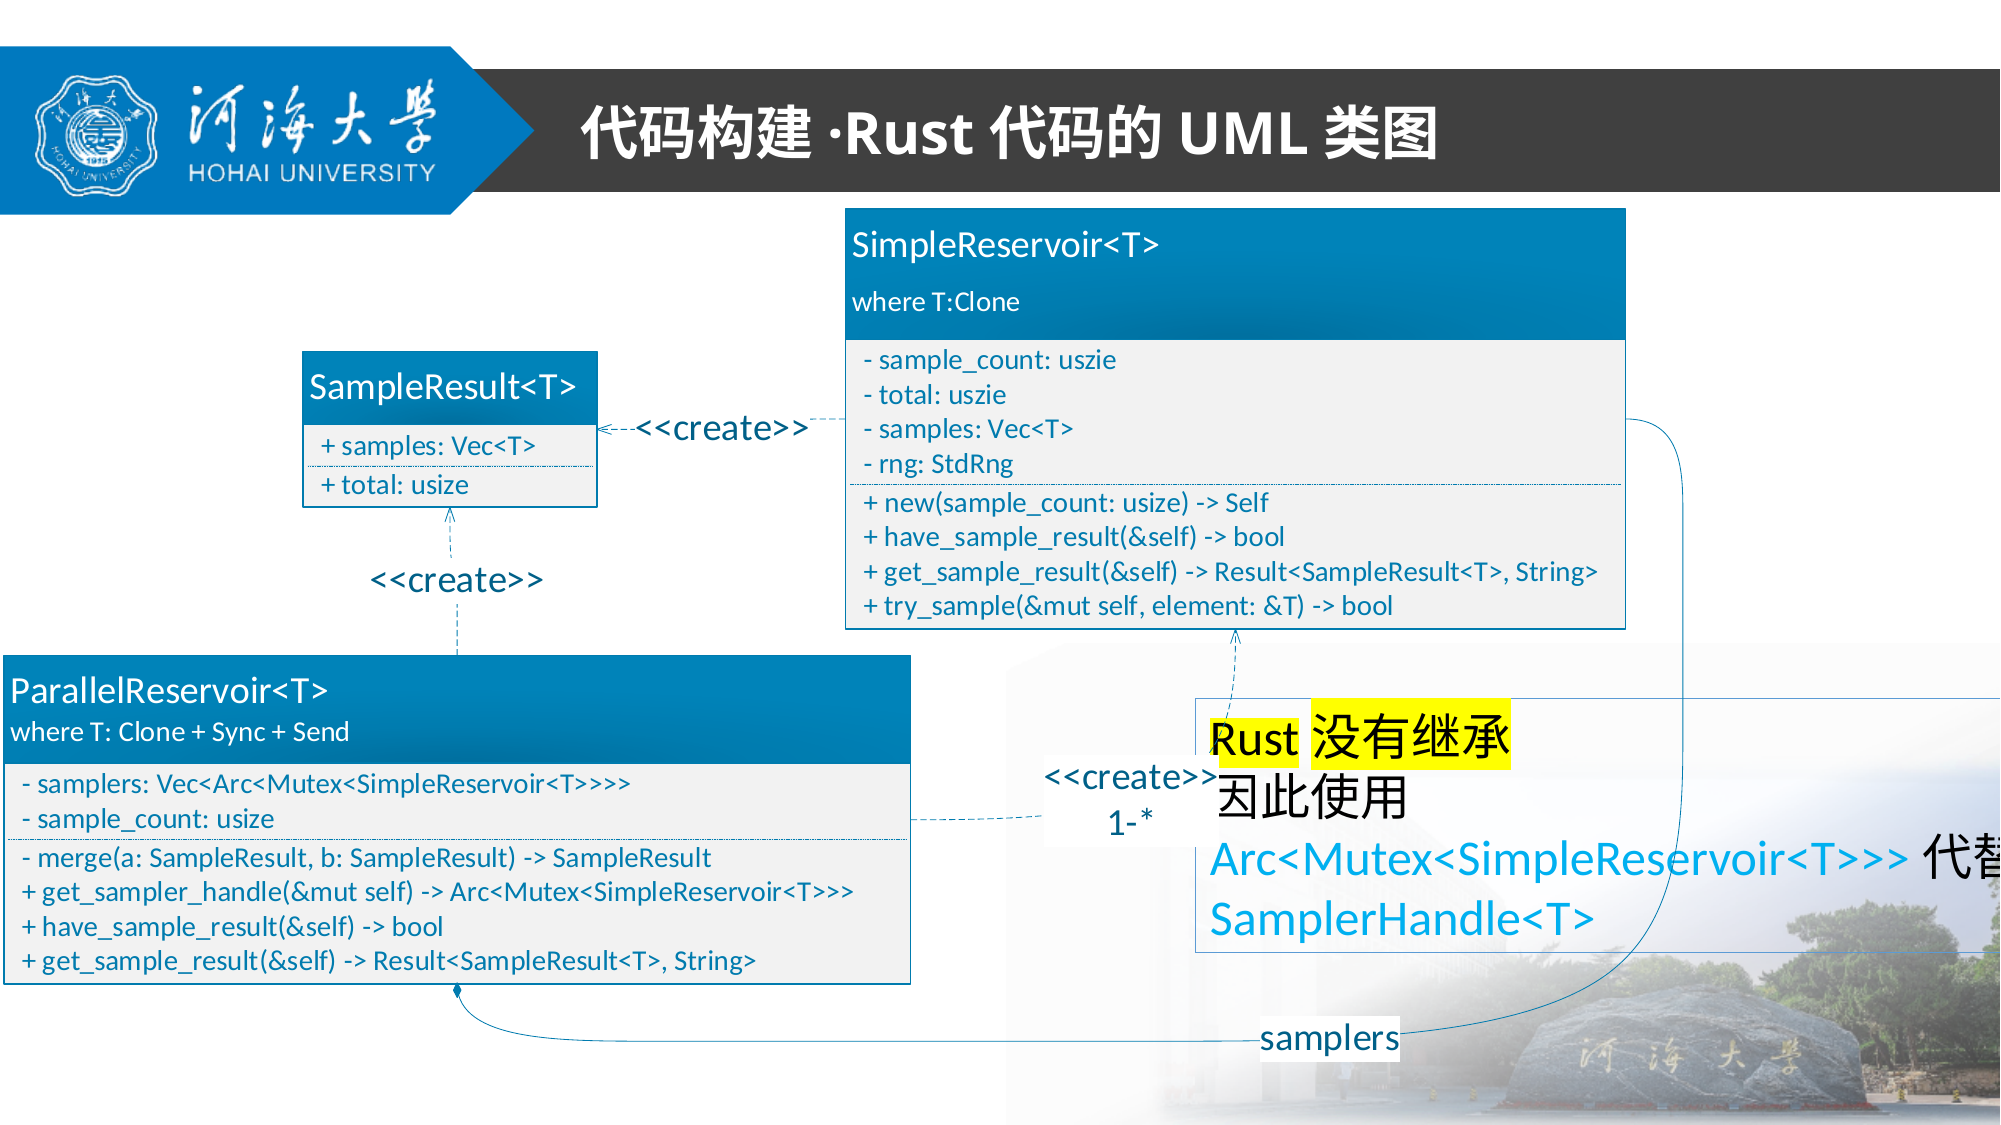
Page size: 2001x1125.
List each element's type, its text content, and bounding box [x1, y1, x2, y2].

picture [1673, 855, 1684, 860]
picture [1672, 864, 1684, 871]
list 代码构建·Rust代码的UML类图 [565, 91, 1656, 181]
text_box Rust没有继承 因此使用 Arc<Mutex<SimpleReservoir<T>>>代替 SamplerHandle<T> [1684, 698, 2000, 953]
picture [0, 205, 2000, 1125]
